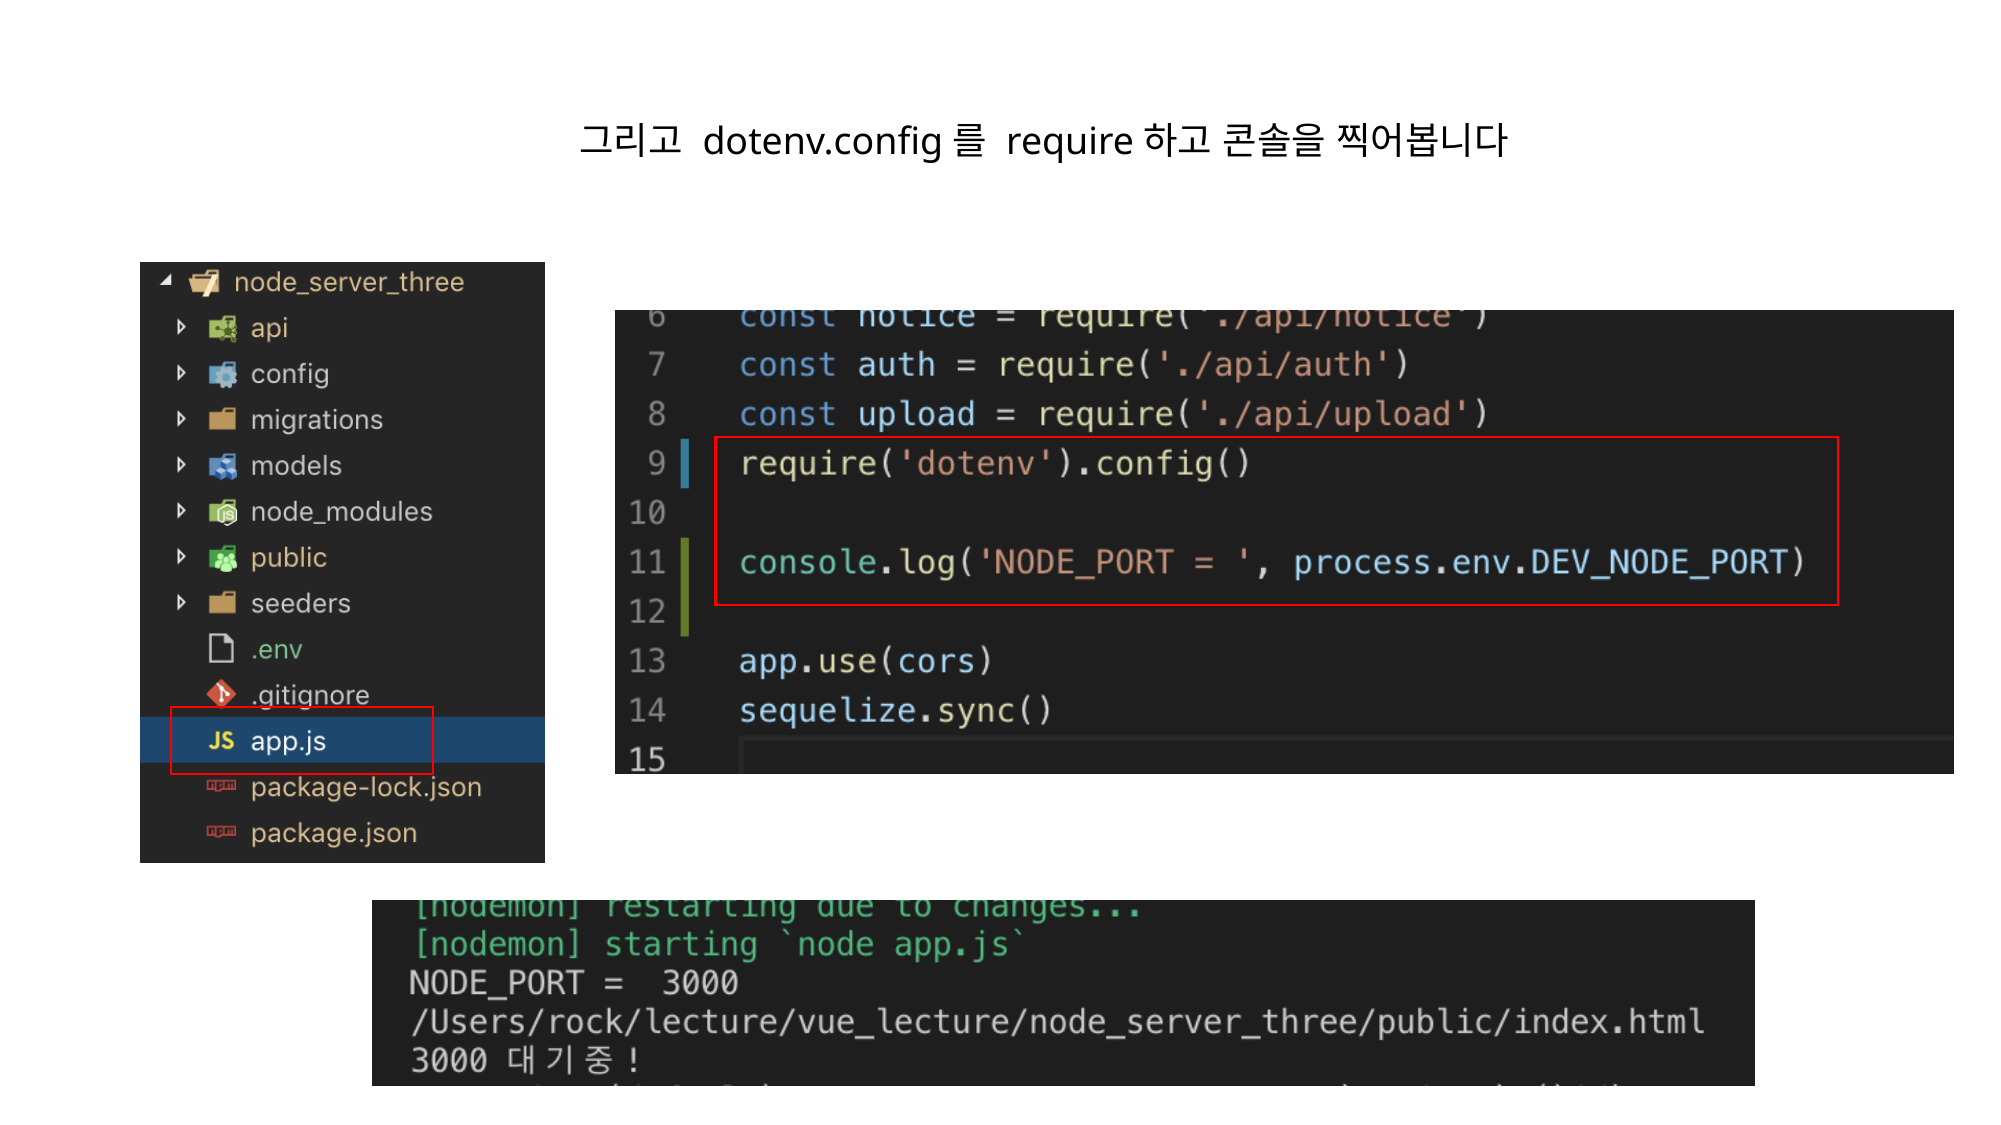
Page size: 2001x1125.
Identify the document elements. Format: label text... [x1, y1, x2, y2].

picture [140, 262, 545, 863]
text_box 그리고 dotenv.config를 require하고 콘솔을 찍어봅니다 [564, 109, 1525, 170]
picture [615, 310, 1954, 774]
picture [372, 900, 1755, 1086]
